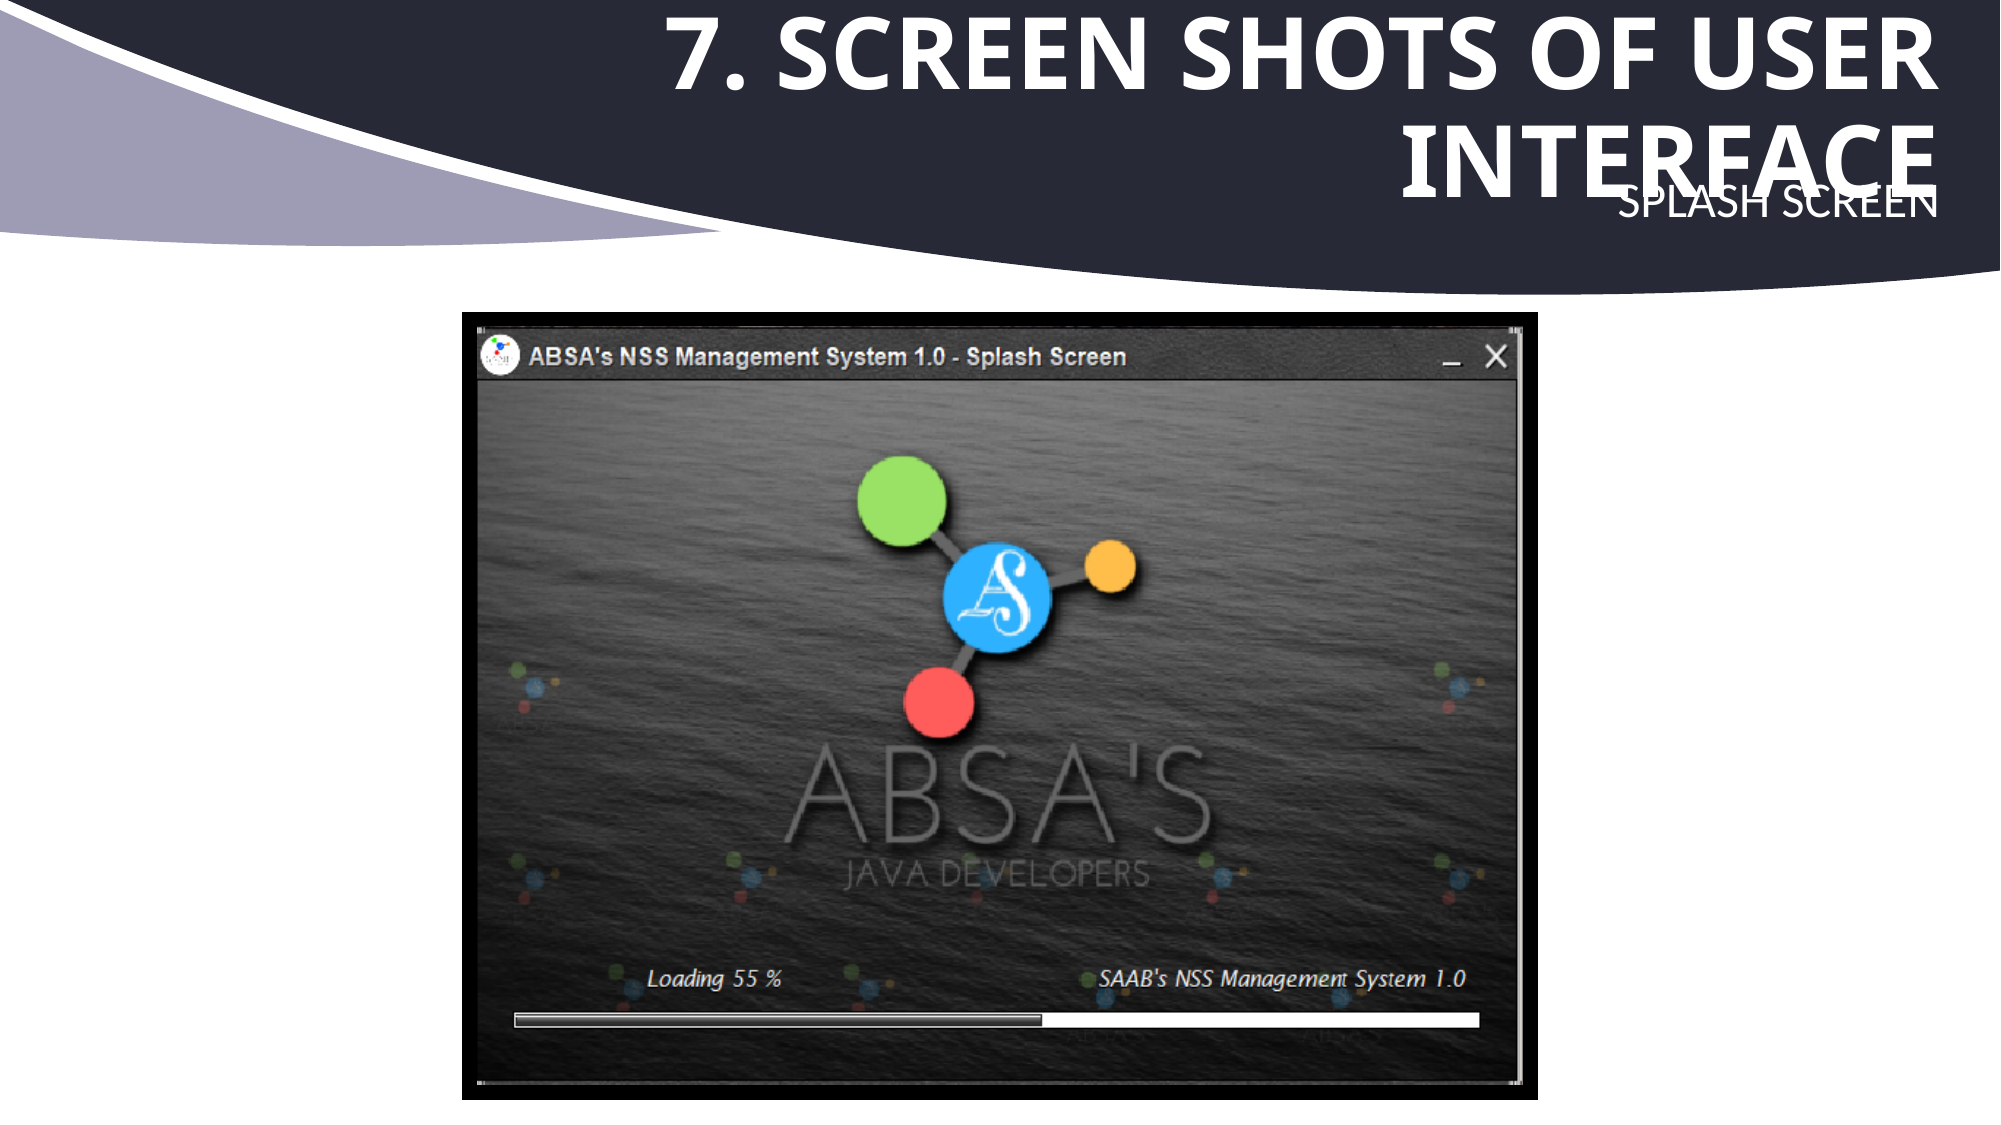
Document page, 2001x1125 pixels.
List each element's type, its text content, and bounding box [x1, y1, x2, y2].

picture [476, 326, 1524, 1085]
subtitle Splash Screen [500, 167, 2000, 285]
title 7. Screen shots of user interface [137, 2, 2000, 220]
